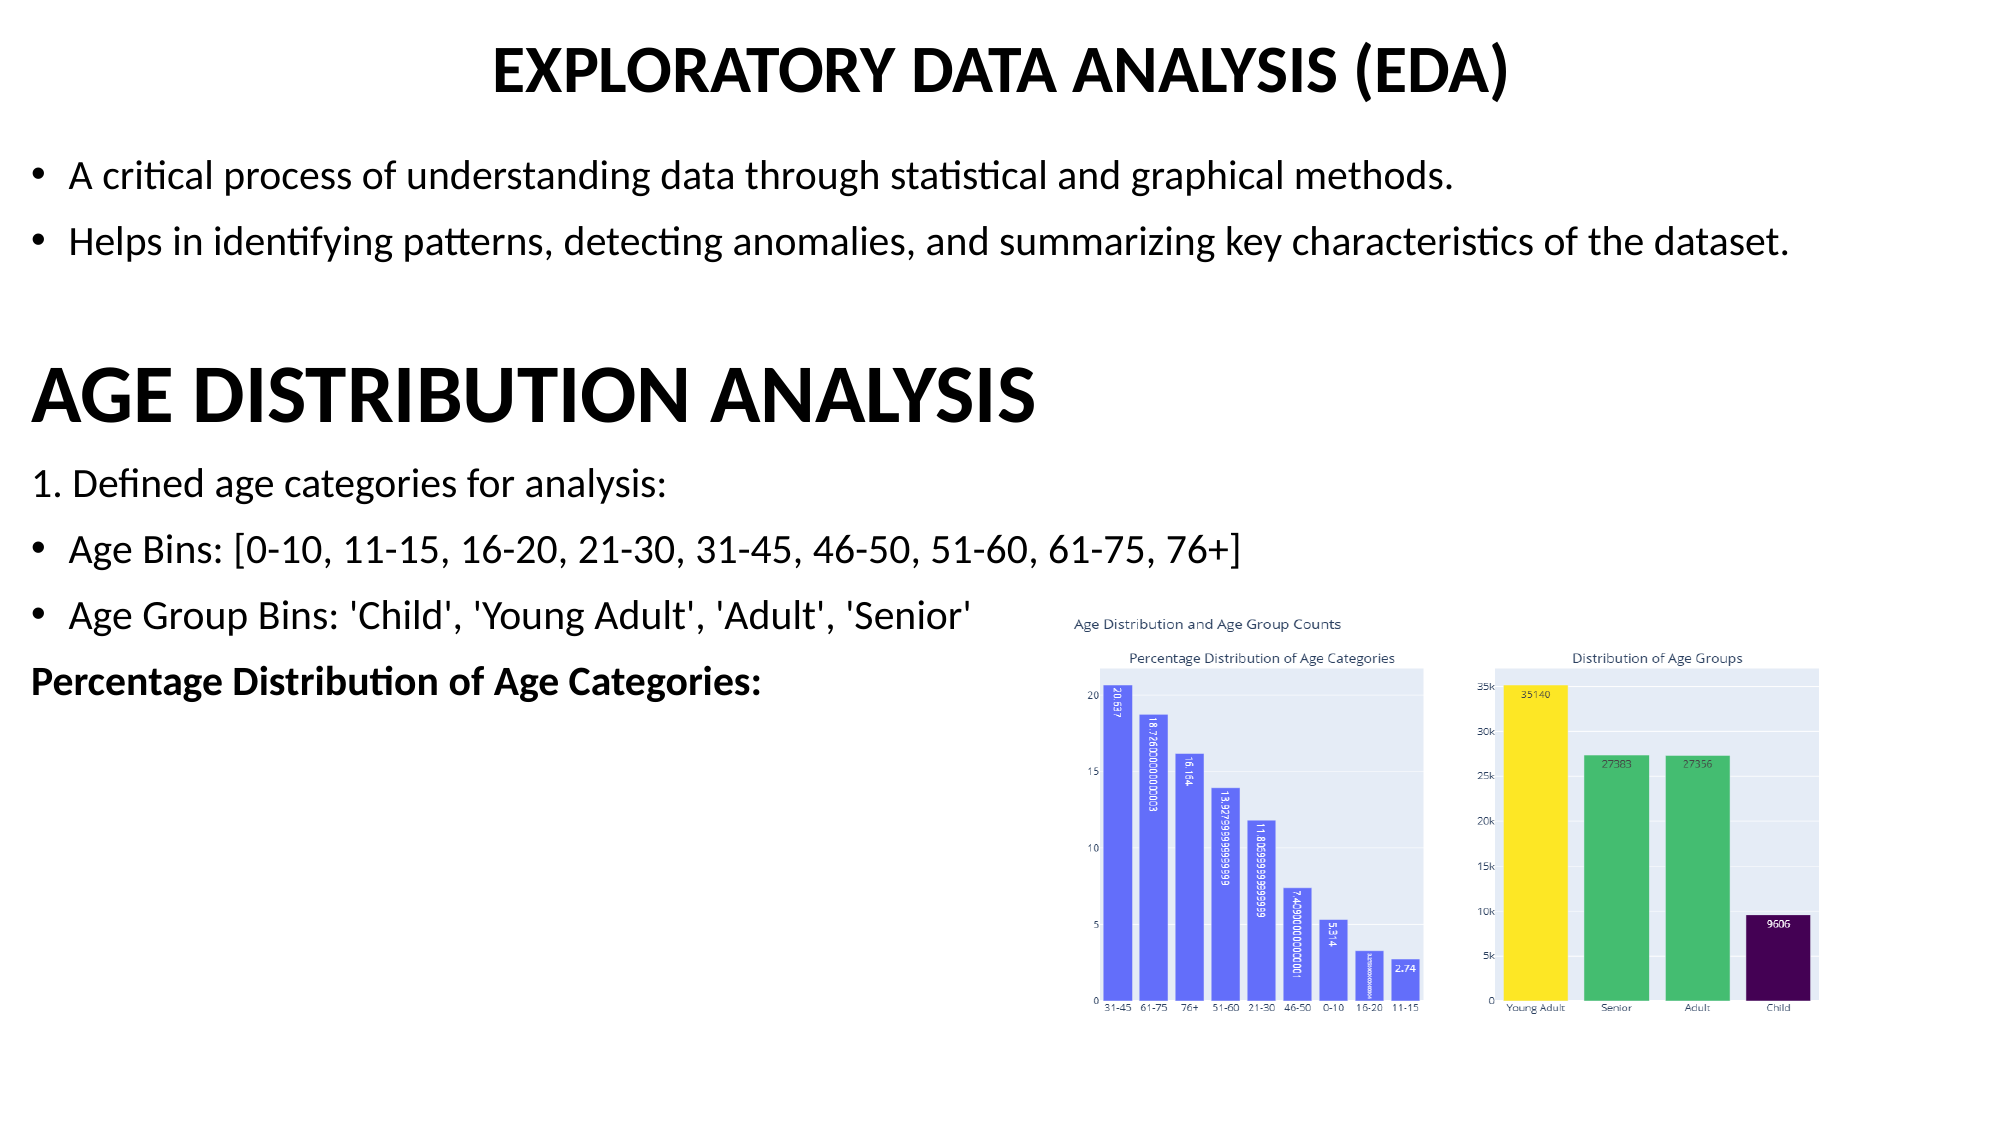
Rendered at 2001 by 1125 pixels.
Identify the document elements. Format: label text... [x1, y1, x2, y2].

list A critical process of understanding data through statistical and graphical methods. Helps in identifying patterns, detecting anomalies, and summarizing key characteristics of the dataset. AGE DISTRIBUTION ANALYSIS 1. Defined age categories for analysis: Age Bins: [0-10, 11-15, 16-20, 21-30, 31-45, 46-50, 51-60, 61-75, 76+] Age Group Bins: 'Child', 'Young Adult', 'Adult', 'Senior' Percentage Distribution of Age Categories: [16, 145, 1988, 1100]
title EXPLORATORY DATA ANALYSIS (EDA) [16, 25, 1988, 115]
picture [1030, 588, 1888, 1064]
